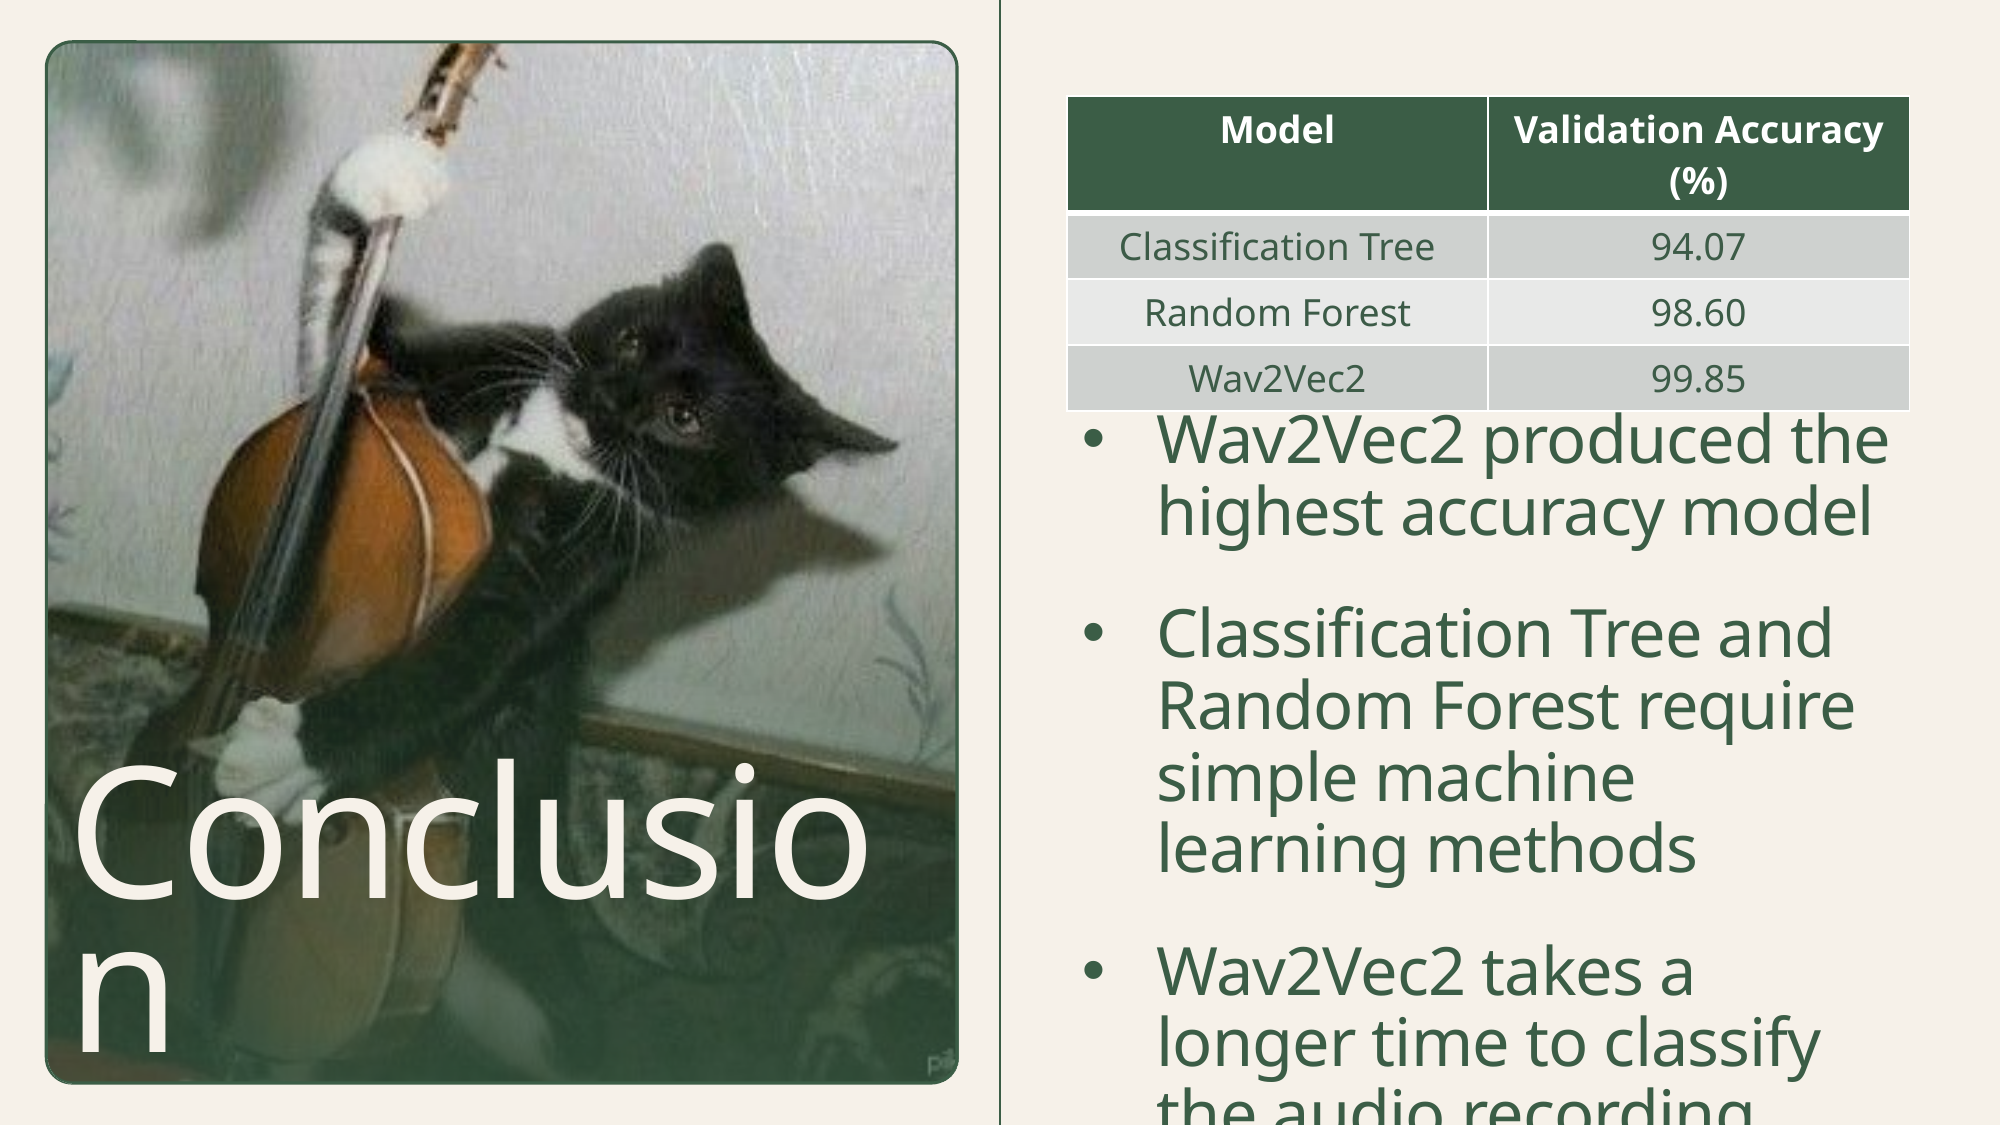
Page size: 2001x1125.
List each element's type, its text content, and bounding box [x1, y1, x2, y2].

table_cell Wav2Vec2 [1068, 346, 1487, 398]
table_cell Random Forest [1068, 280, 1487, 344]
table_cell 99.85 [1489, 346, 1909, 398]
table_cell 98.60 [1489, 280, 1909, 344]
table_cell 94.07 [1489, 216, 1909, 278]
table_header Model [1068, 97, 1487, 210]
table_header Validation Accuracy (%) [1489, 97, 1909, 210]
text_box [1010, 41, 2000, 1125]
picture [46, 41, 958, 1083]
table_cell Classification Tree [1068, 216, 1487, 278]
text_box Wav2Vec2 produced the highest accuracy model Classification Tree and Random Forest require simple machine learning methods Wav2Vec2 takes a longer time to classify the audio recording [1066, 398, 1910, 1089]
